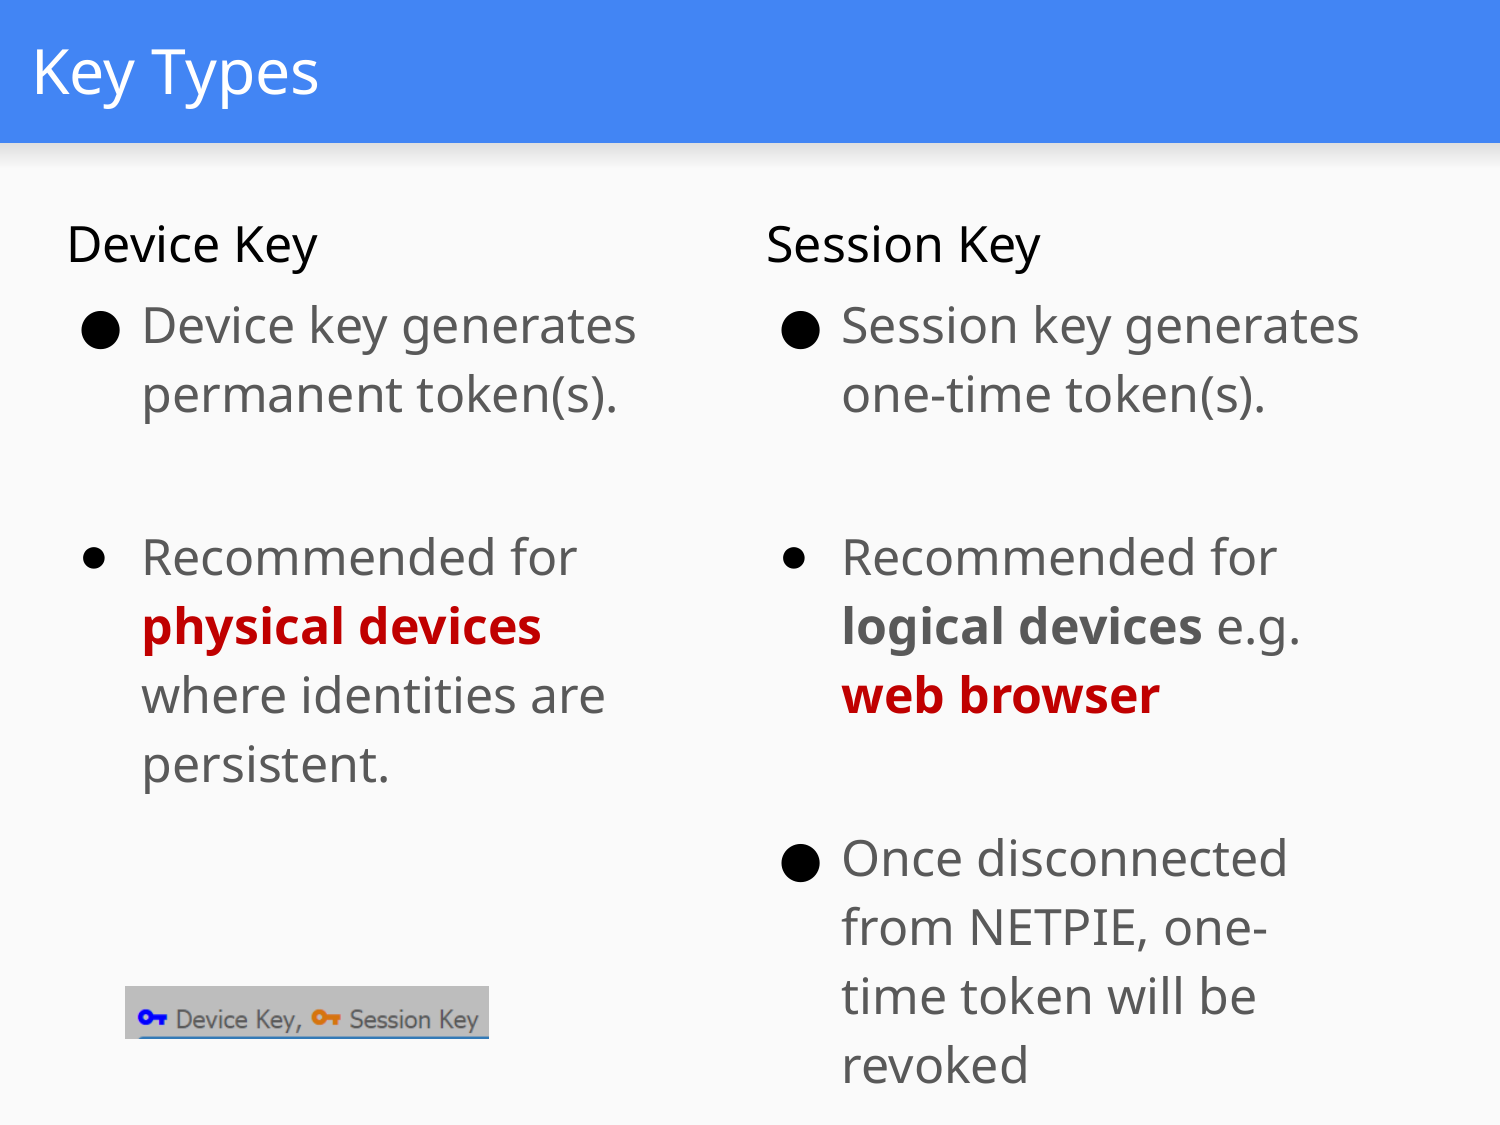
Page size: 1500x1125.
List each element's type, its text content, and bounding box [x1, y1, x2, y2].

picture [124, 985, 489, 1040]
text_box Device Key Device key generates permanent token(s). Recommended for physical devices where identities are persistent. [51, 197, 684, 970]
text_box Session Key Session key generates one-time token(s). Recommended for logical devices e.g. web browser Once disconnected from NETPIE, one-time token will be revoked [751, 197, 1384, 970]
title Key Types [16, 3, 1464, 136]
